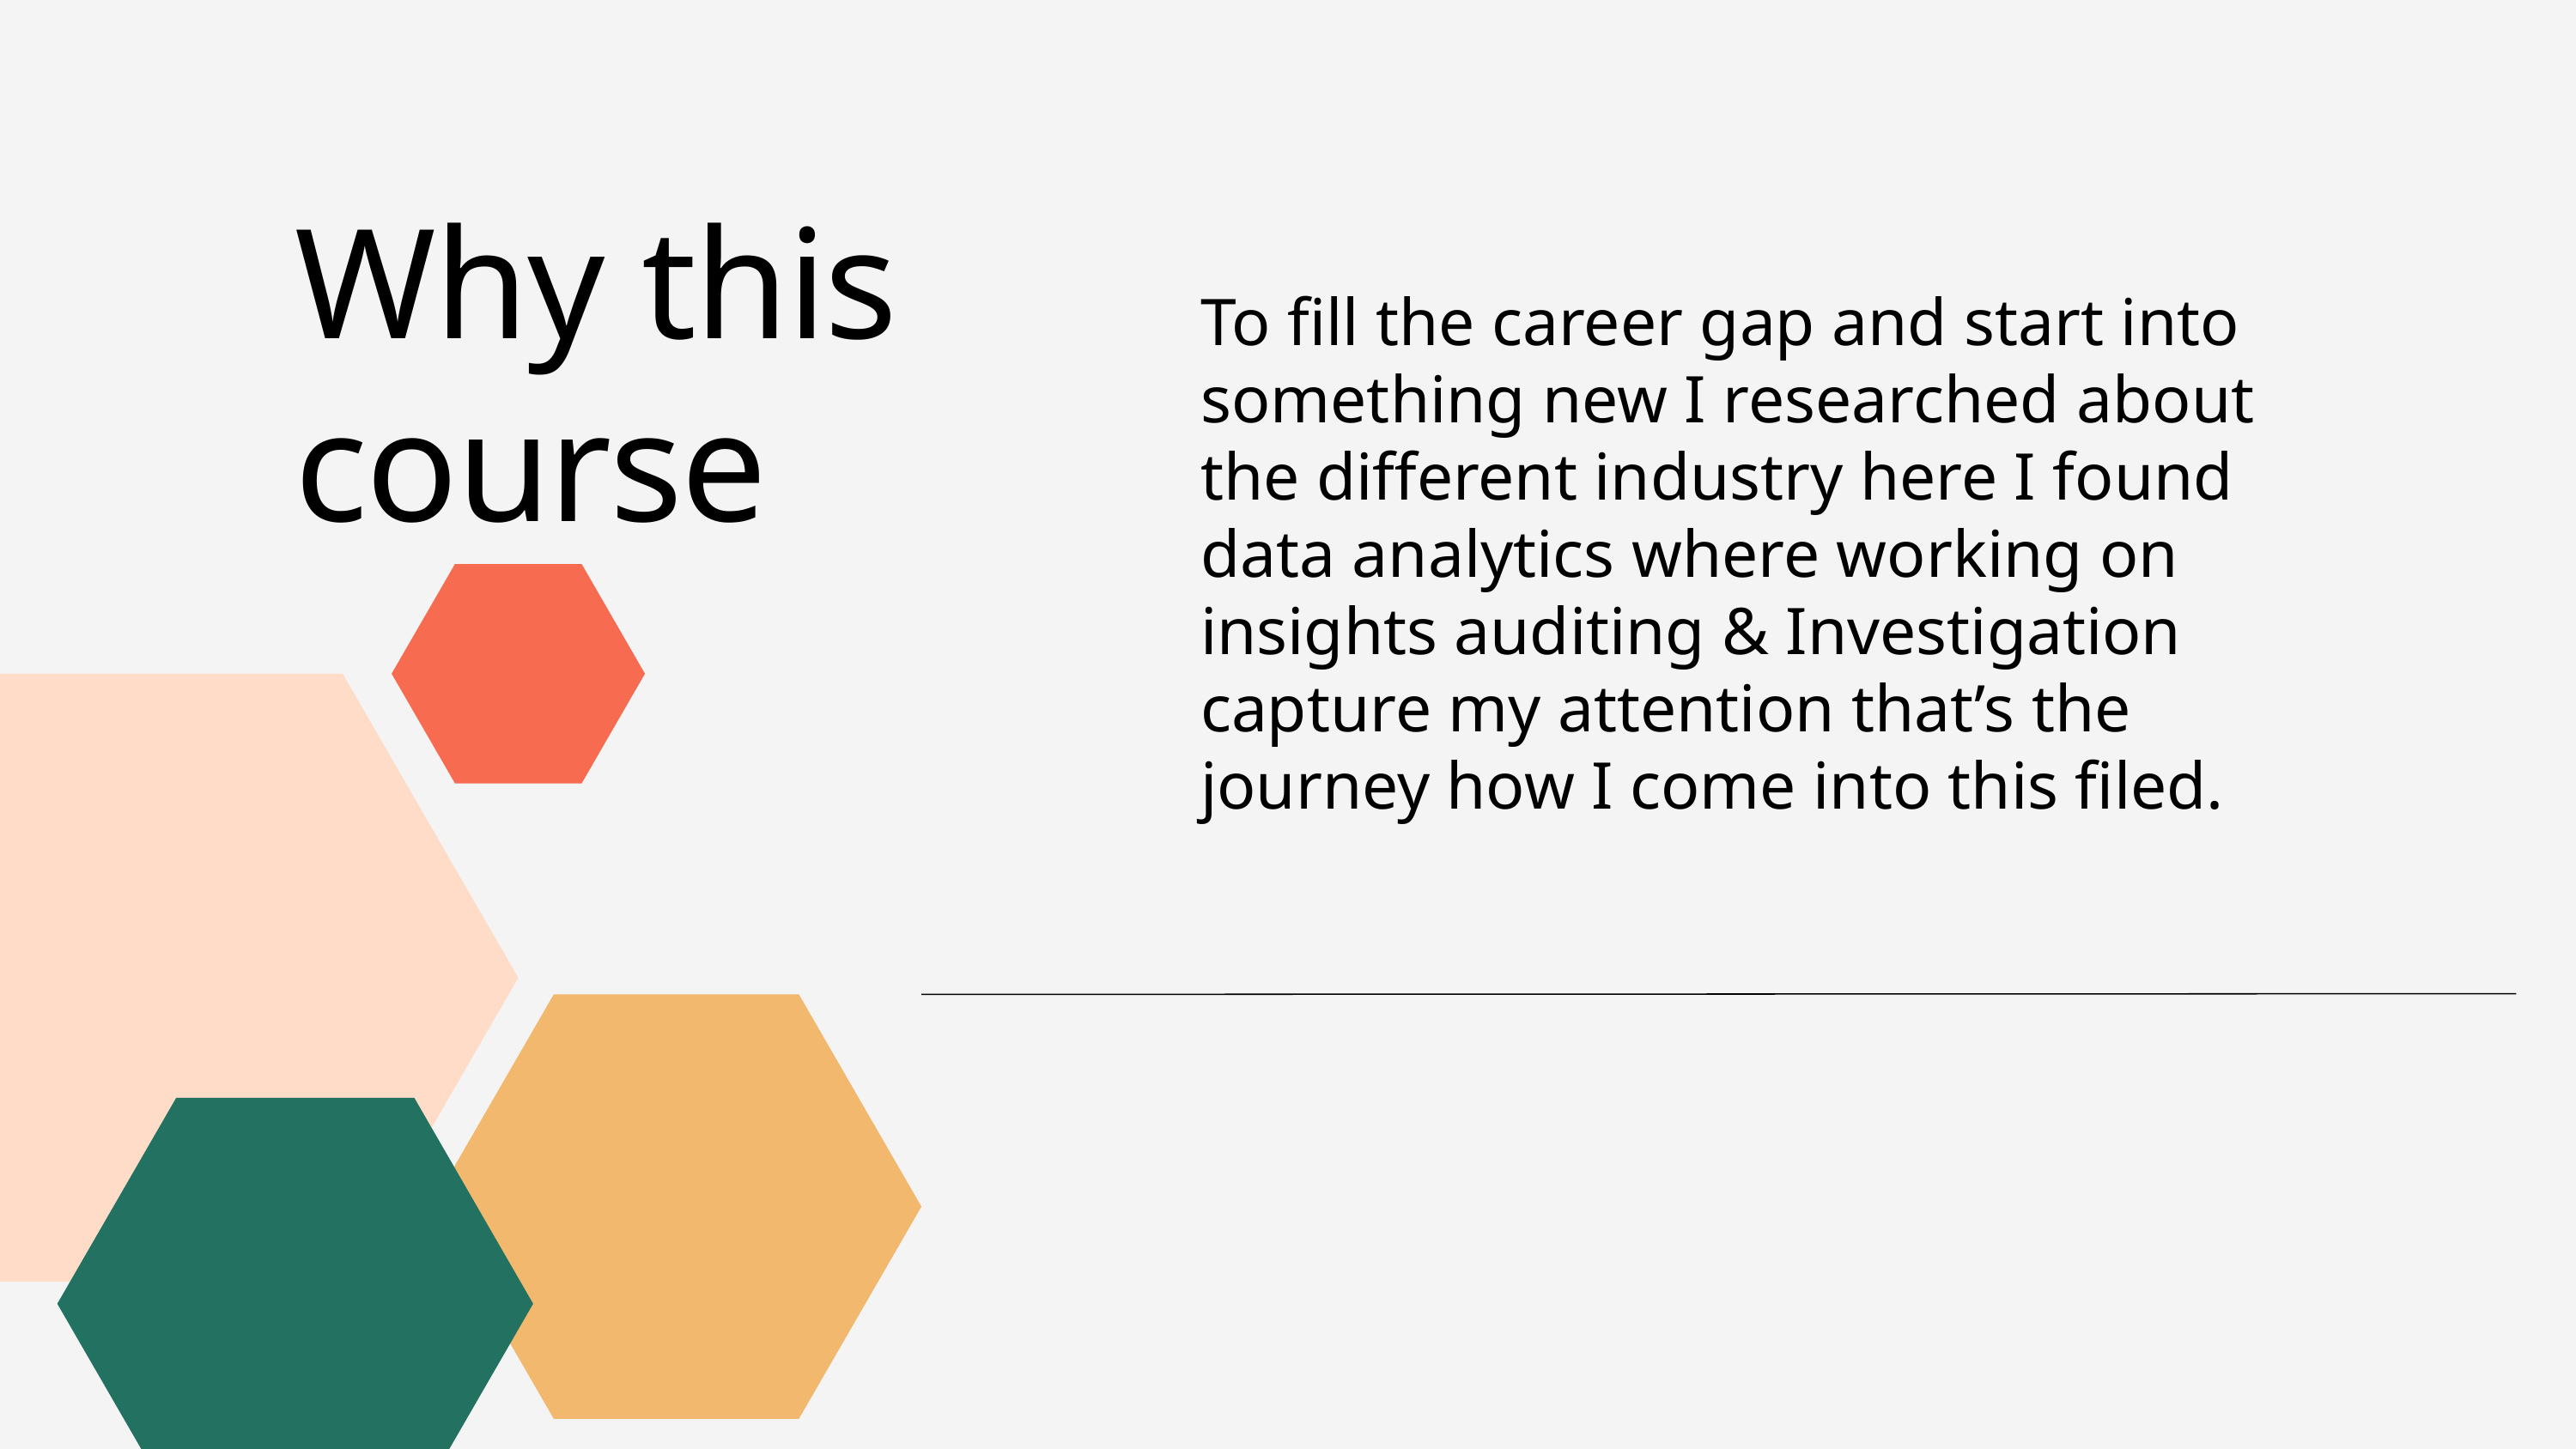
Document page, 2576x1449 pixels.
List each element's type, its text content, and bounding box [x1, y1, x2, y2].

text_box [391, 563, 646, 784]
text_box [430, 994, 922, 1419]
text_box Why this course [295, 186, 1072, 552]
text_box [57, 1097, 534, 1449]
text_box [0, 673, 519, 1282]
text_box To fill the career gap and start into something new I researched about the different industry here I found data analytics where working on insights auditing & Investigation capture my attention that’s the journey how I come into this filed. [1200, 281, 2366, 822]
